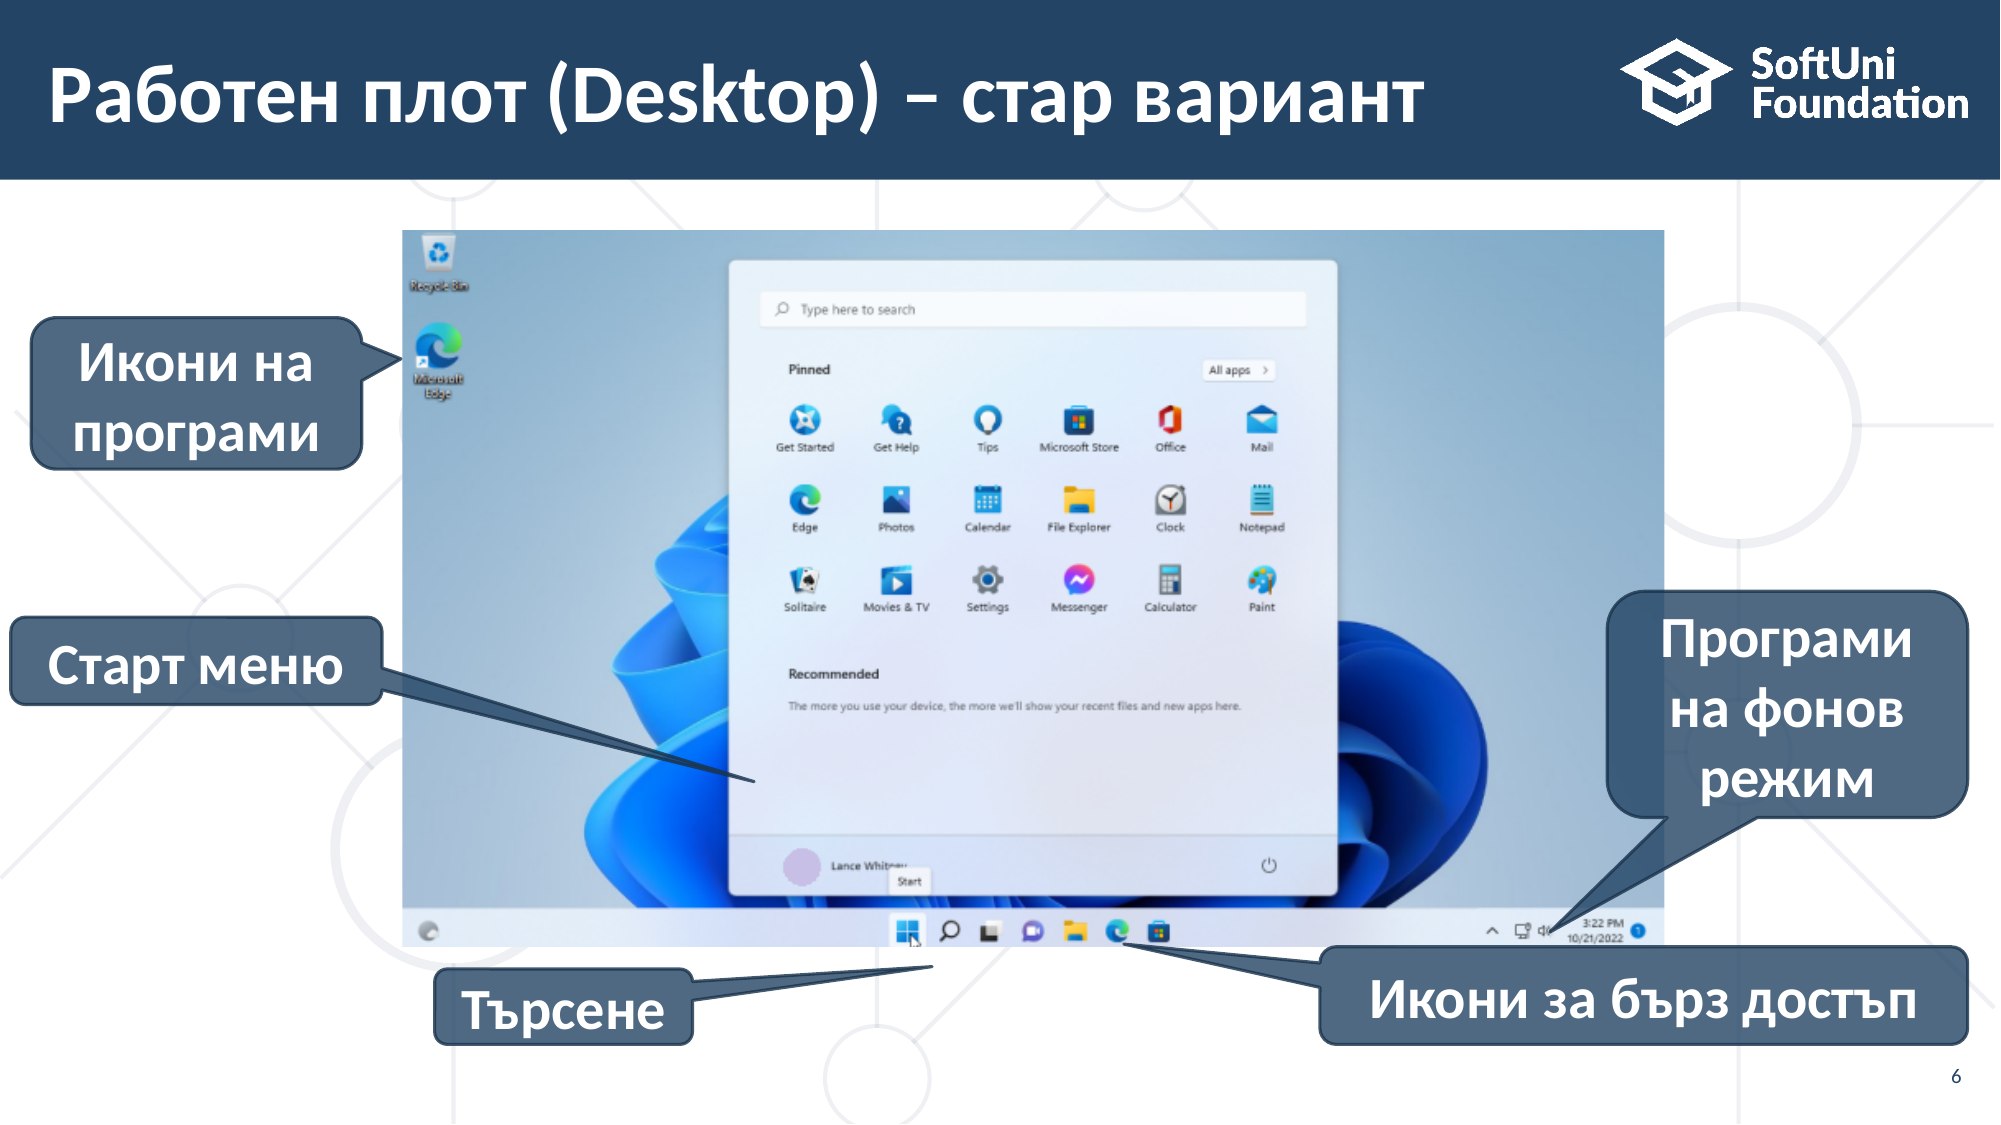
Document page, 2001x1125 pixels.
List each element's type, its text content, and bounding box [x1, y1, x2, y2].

slide_number 6 [1897, 1049, 1968, 1101]
text_box Икони на програми [29, 315, 397, 472]
text_box Икони за бърз достъп [1163, 944, 1970, 1047]
title Работен плот (Desktop) – стар вариант [31, 16, 1591, 162]
text_box Старт меню [8, 615, 397, 707]
picture [1619, 38, 1968, 126]
text_box Търсене [432, 964, 935, 1047]
picture [402, 229, 1665, 947]
text_box Програми на фонов режим [1669, 589, 1970, 869]
